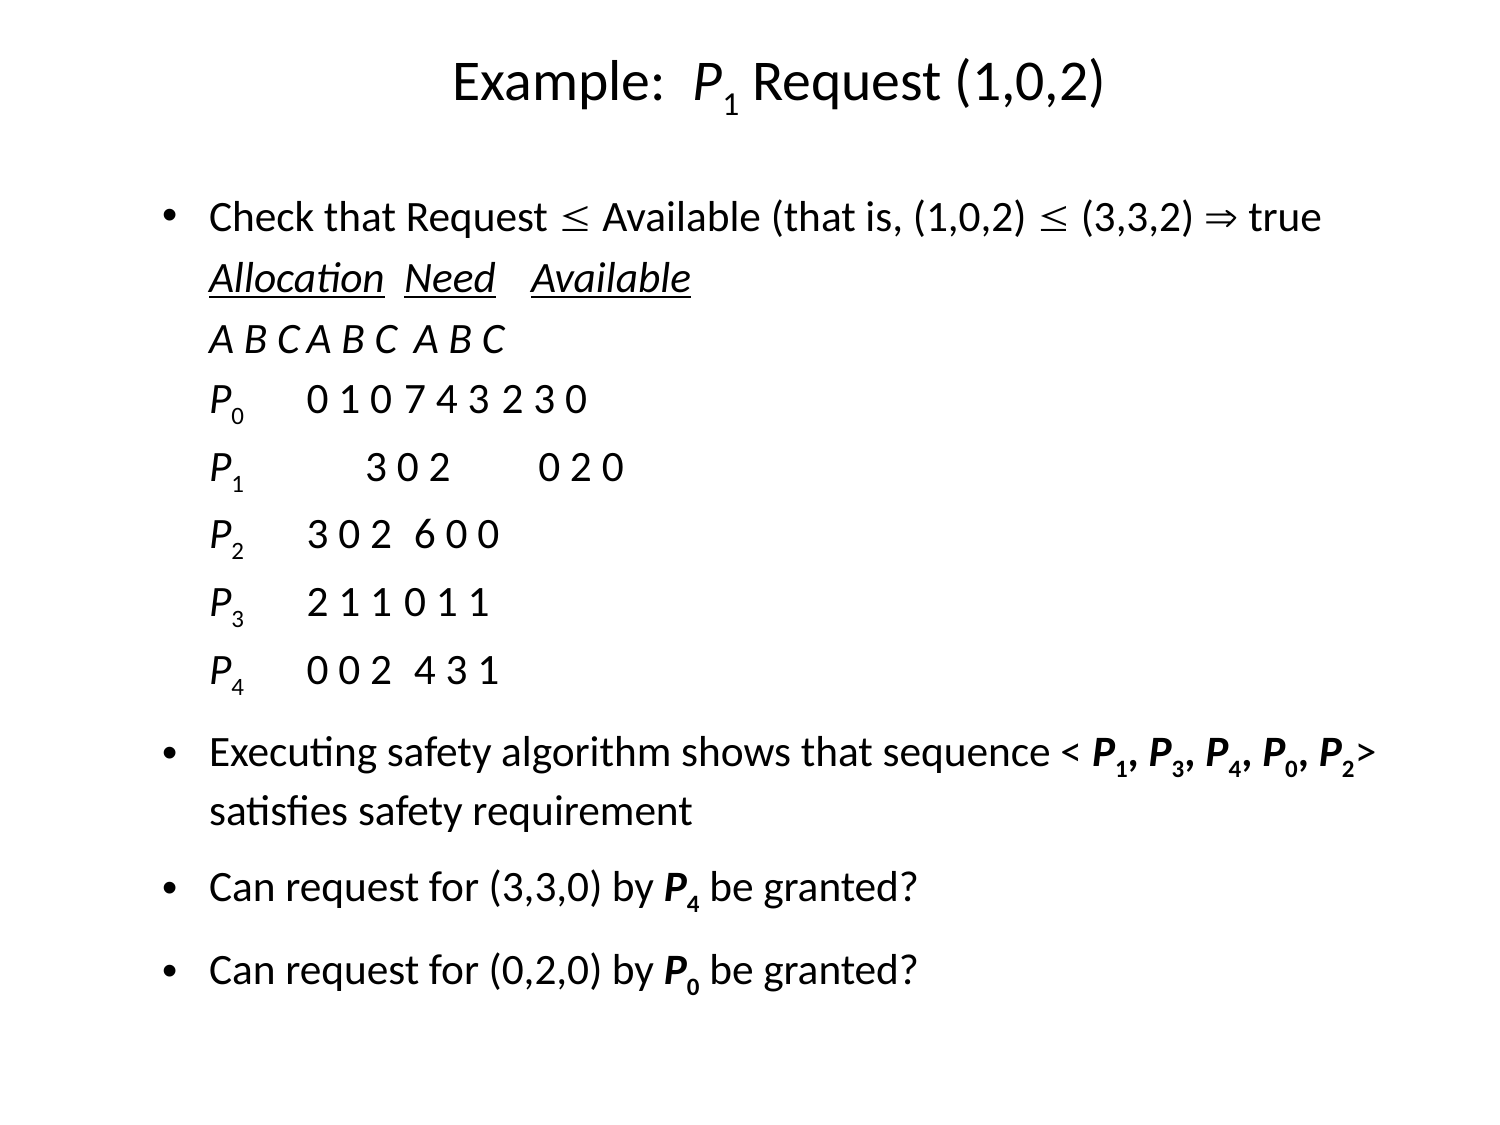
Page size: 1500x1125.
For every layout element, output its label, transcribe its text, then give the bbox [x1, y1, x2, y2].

list Check that Request  Available (that is, (1,0,2)  (3,3,2)  true Allocation Need Available A B C A B C A B C P0 0 1 0 7 4 3 2 3 0 P1 3 0 2 0 2 0 P2 3 0 2 6 0 0 P3 2 1 1 0 1 1 P4 0 0 2 4 3 1 Executing safety algorithm shows that sequence < P1, P3, P4, P0, P2> satisfies safety requirement Can request for (3,3,0) by P4 be granted? Can request for (0,2,0) by P0 be granted? [147, 181, 1421, 1019]
title Example: P1 Request (1,0,2) [134, 35, 1425, 130]
